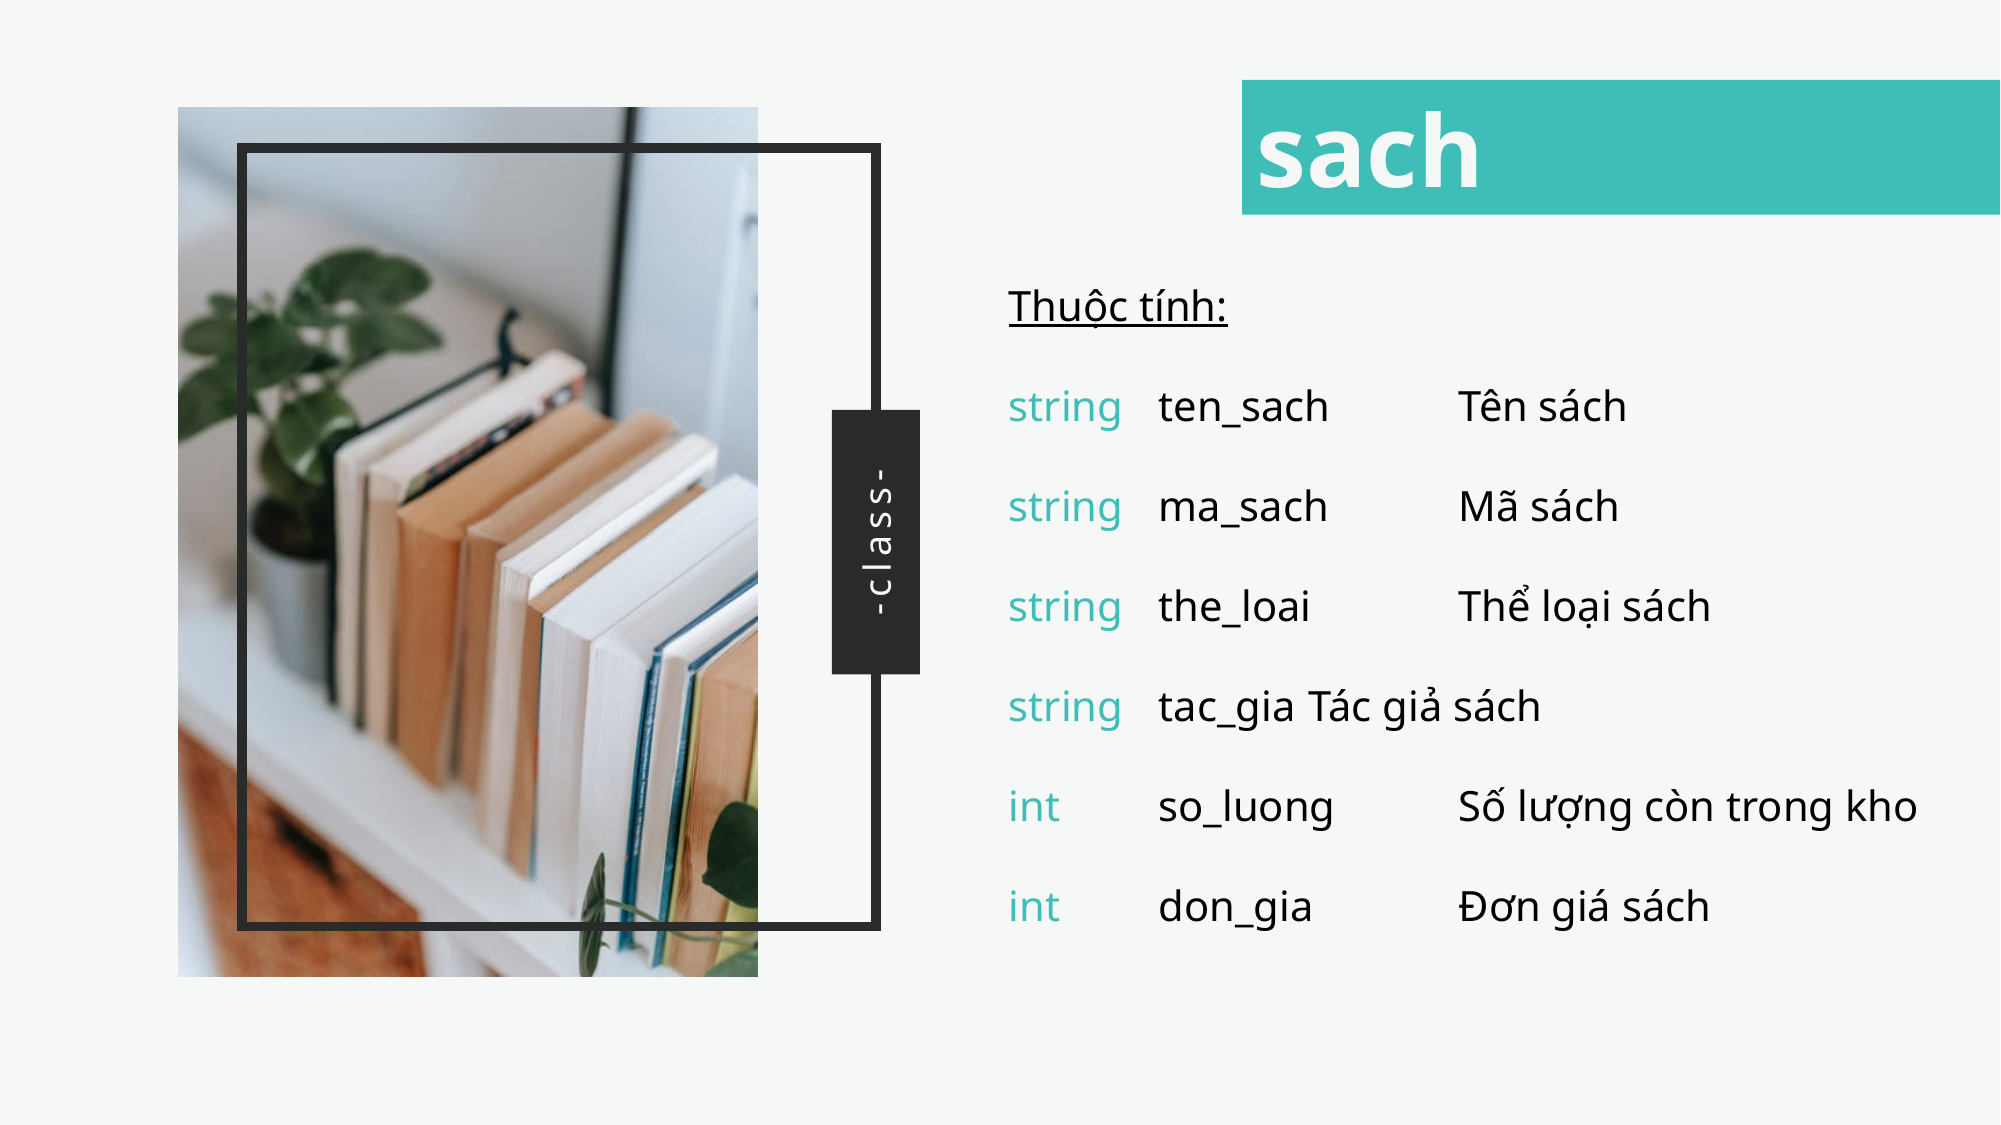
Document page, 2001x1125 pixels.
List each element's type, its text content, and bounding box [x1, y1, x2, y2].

text_box Thuộc tính: string ten_sach Tên sách string ma_sach Mã sách string the_loai Thể loại sách string tac_gia Tác giả sách int so_luong Số lượng còn trong kho int don_gia Đơn giá sách [994, 221, 1948, 937]
text_box [758, 147, 877, 928]
text_box -class- [831, 409, 921, 676]
text_box sach [1242, 79, 2000, 215]
picture [178, 107, 758, 977]
